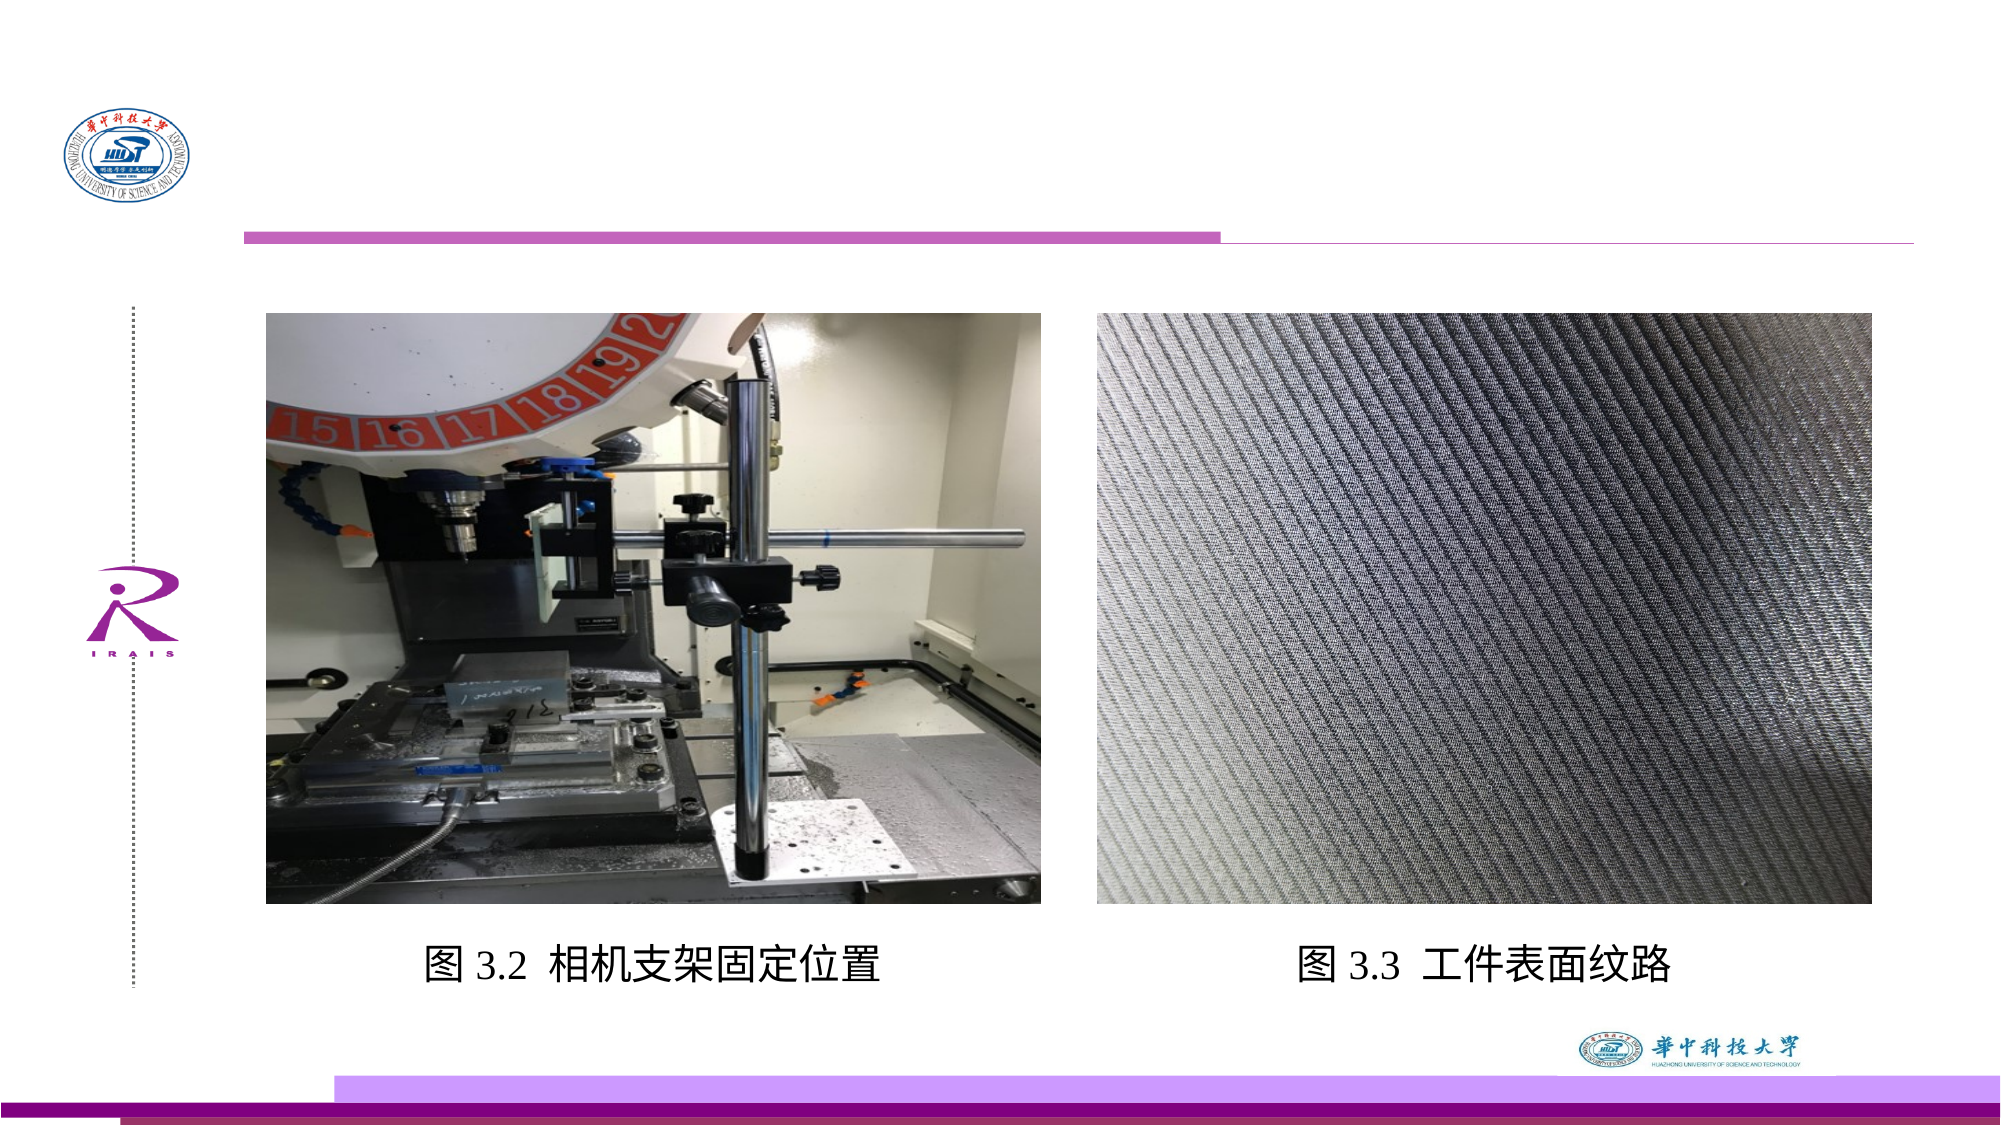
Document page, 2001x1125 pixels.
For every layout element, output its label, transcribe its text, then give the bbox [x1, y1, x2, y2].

text_box 图3.2 相机支架固定位置 [344, 930, 962, 996]
picture [1557, 1026, 1837, 1076]
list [265, 312, 1041, 904]
picture [86, 566, 179, 657]
text_box 图3.3 工件表面纹路 [1175, 930, 1794, 996]
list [1097, 312, 1872, 904]
picture [61, 90, 192, 220]
